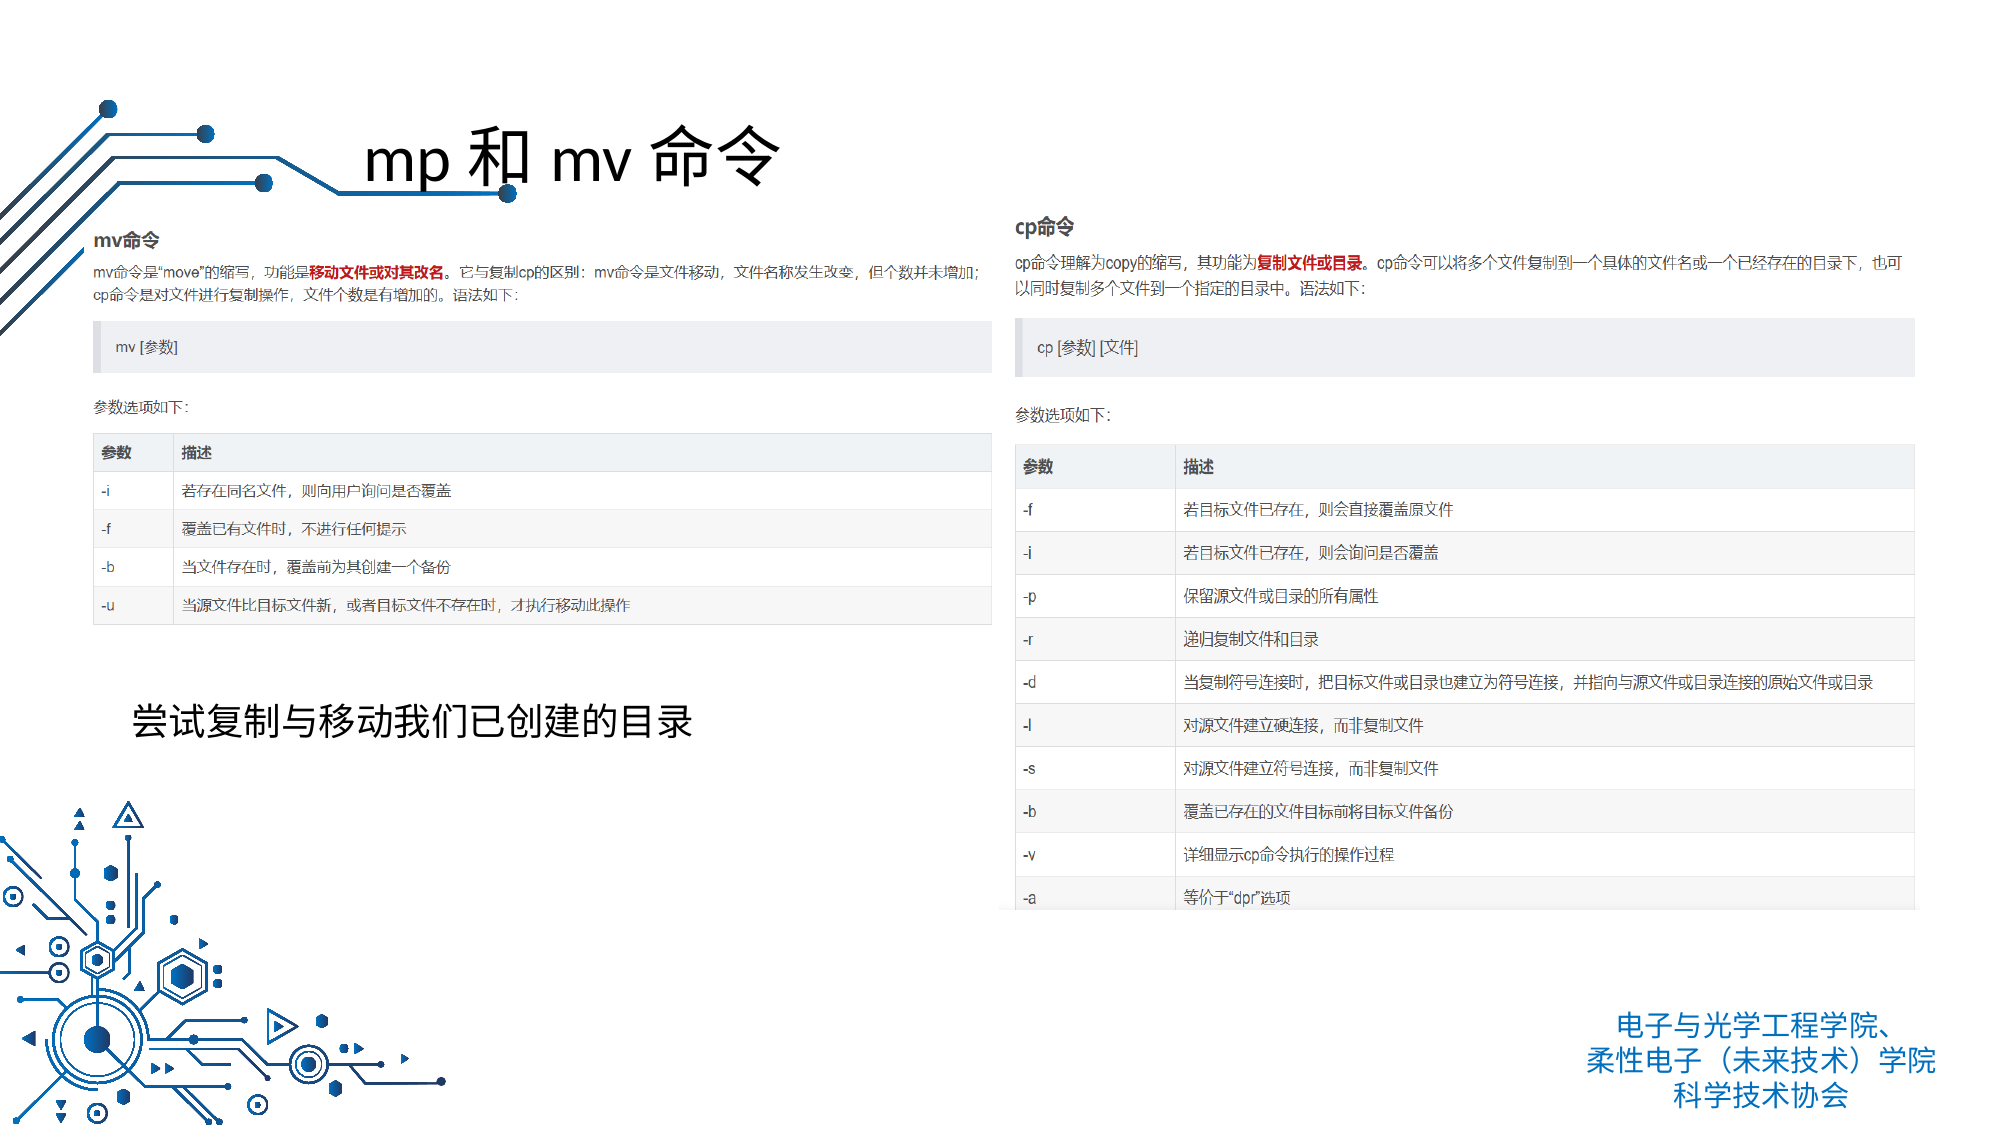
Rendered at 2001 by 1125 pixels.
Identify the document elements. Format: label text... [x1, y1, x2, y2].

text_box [0, 100, 518, 339]
text_box 电子与光学工程学院、 柔性电子（未来技术）学院 科学技术协会 [1520, 999, 2000, 1123]
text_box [0, 800, 446, 1125]
text_box 尝试复制与移动我们已创建的目录 [116, 690, 965, 751]
picture [84, 204, 1920, 915]
text_box mp和mv命令 [518, 107, 1609, 203]
